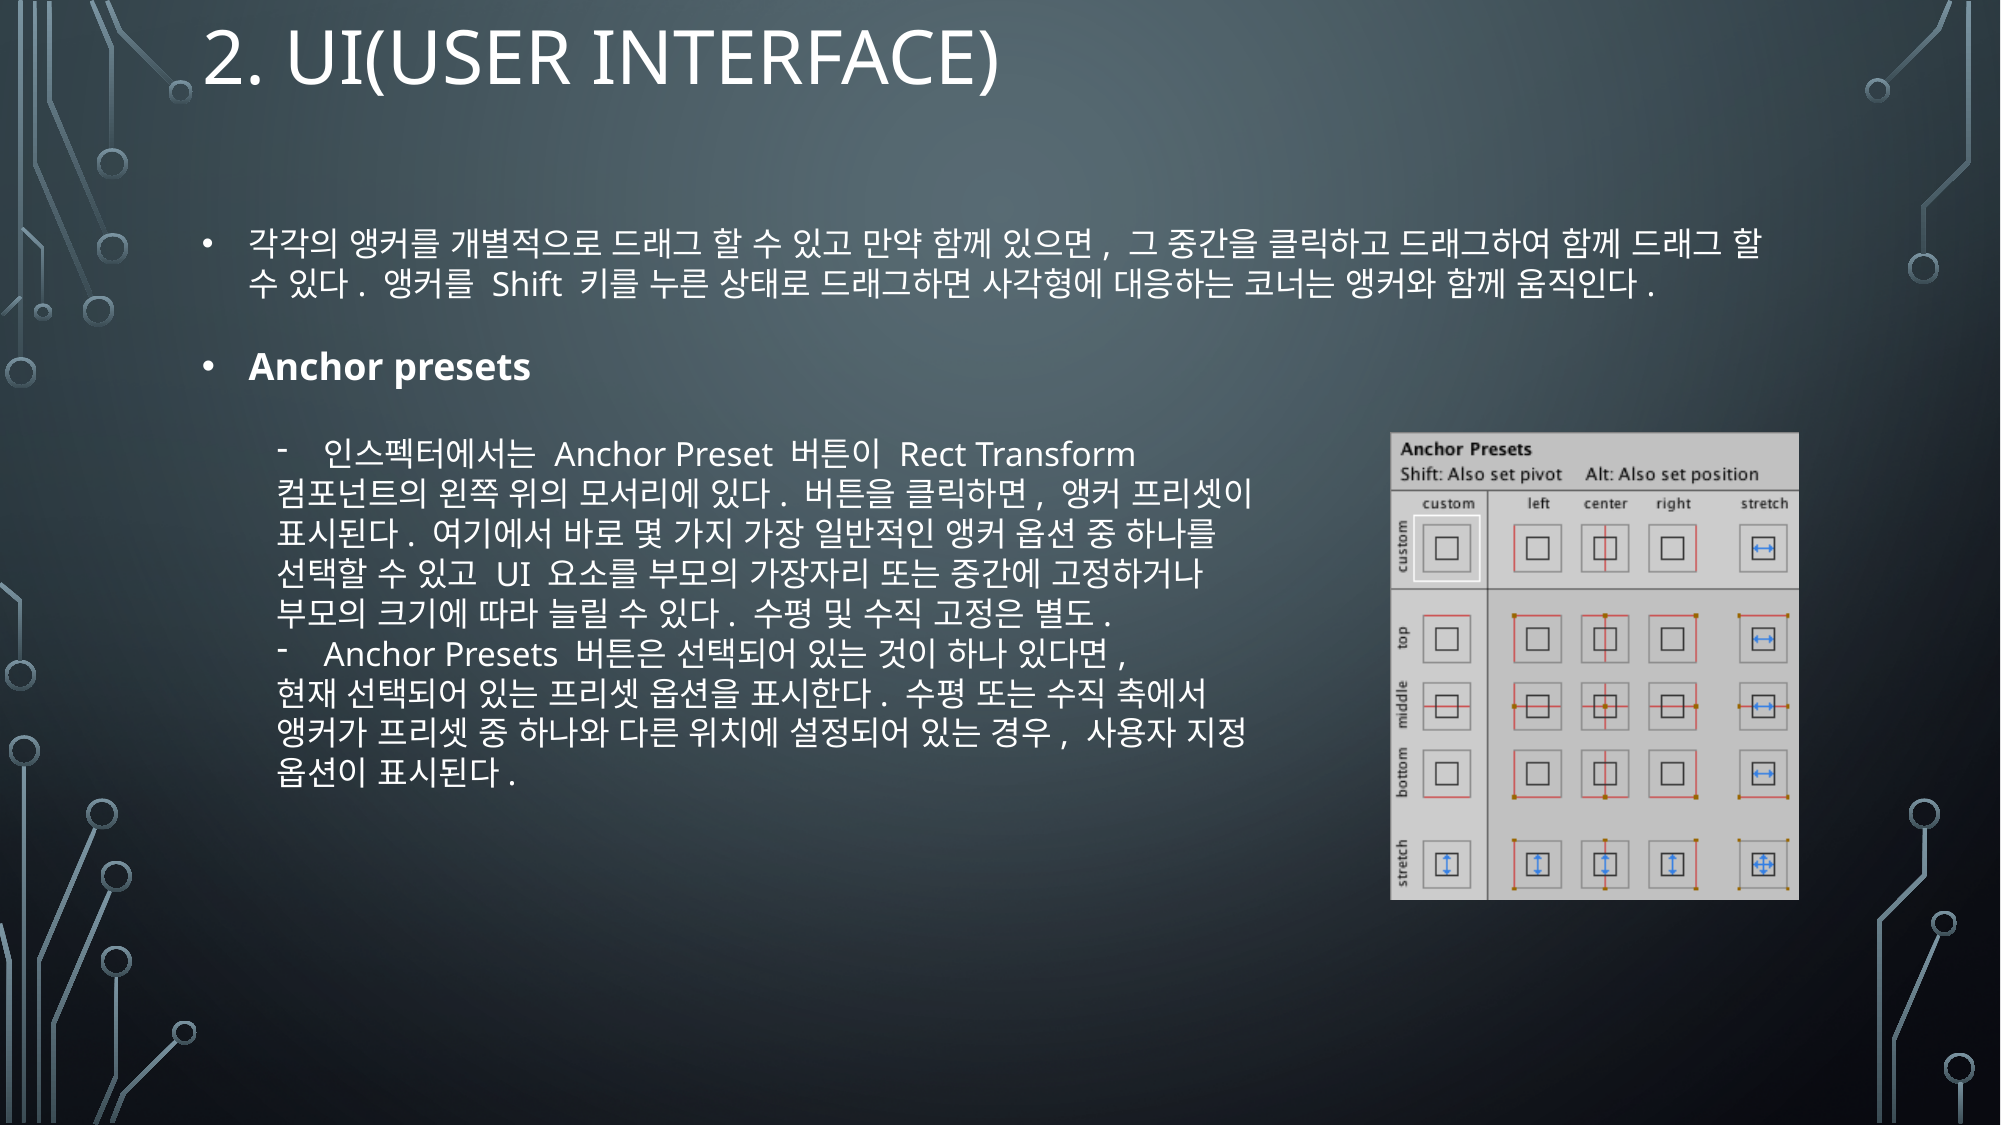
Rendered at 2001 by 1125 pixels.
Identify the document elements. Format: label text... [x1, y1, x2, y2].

title 2. Ui(User interface) [187, 0, 1813, 121]
text_box 각각의 앵커를 개별적으로 드래그 할 수 있고 만약 함께 있으면, 그 중간을 클릭하고 드래그하여 함께 드래그 할 수 있다. 앵커를 Shift 키를 누른 상태로 드래그하면 사각형에 대응하는 코너는 앵커와 함께 움직인다. Anchor presets 인스펙터에서는 Anchor Preset 버튼이 Rect Transform 컴포넌트의 왼쪽 위의 모서리에 있다. 버튼을 클릭하면, 앵커 프리셋이 표시된다. 여기에서 바로 몇 가지 가장 일반적인 앵커 옵션 중 하나를 선택할 수 있고 UI 요소를 부모의 가장자리 또는 중간에 고정하거나 부모의 크기에 따라 늘릴 수 있다. 수평 및 수직 고정은 별도. Anchor Presets 버튼은 선택되어 있는 것이 하나 있다면, 현재 선택되어 있는 프리셋 옵션을 표시한다. 수평 또는 수직 축에서 앵커가 프리셋 중 하나와 다른 위치에 설정되어 있는 경우, 사용자 지정 옵션이 표시된다. [187, 215, 1813, 960]
picture [1390, 432, 1799, 900]
